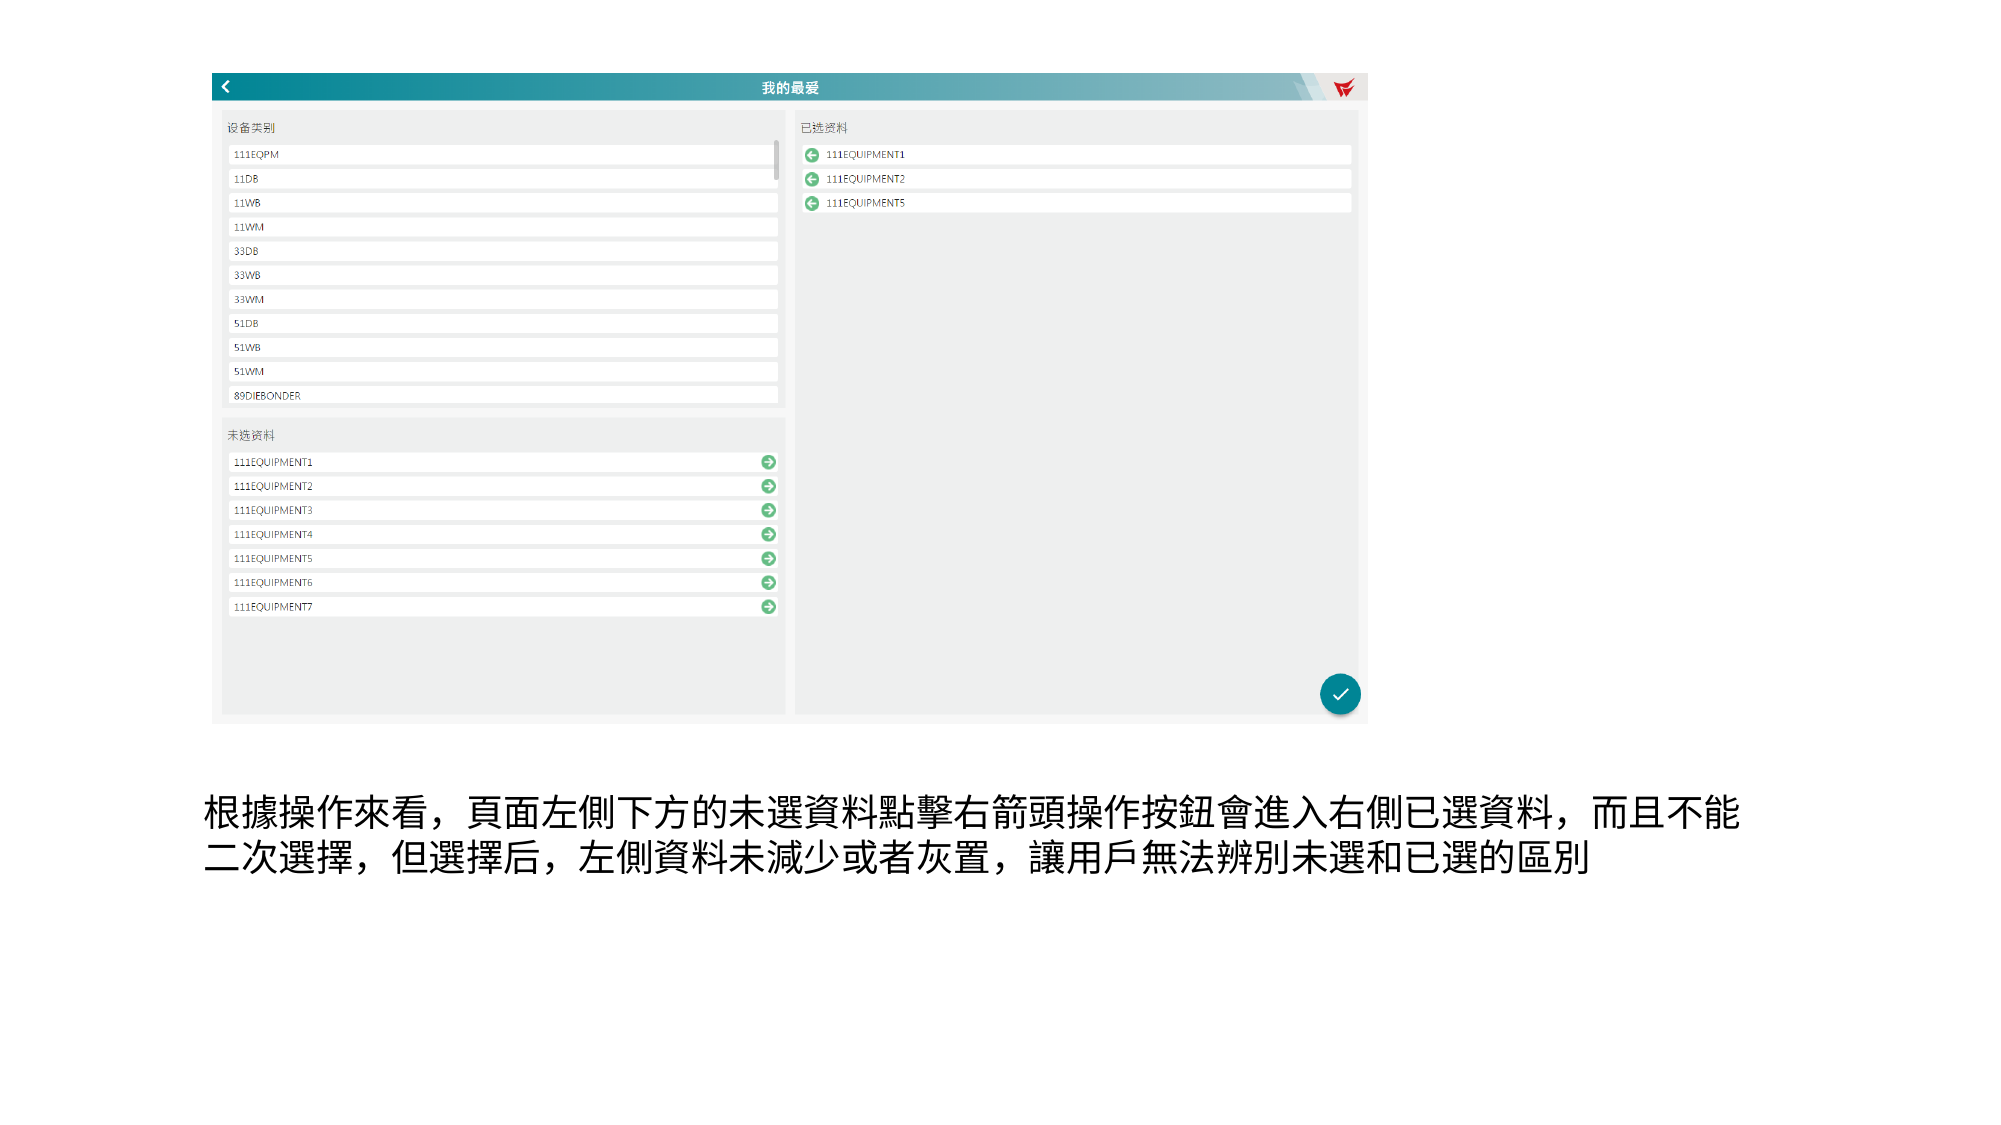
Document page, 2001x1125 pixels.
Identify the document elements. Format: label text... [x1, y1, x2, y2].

text_box 根據操作來看，頁面左側下方的未選資料點擊右箭頭操作按鈕會進入右側已選資料，而且不能二次選擇，但選擇后，左側資料未減少或者灰置，讓用戶無法辨別未選和已選的區別 [188, 782, 1768, 887]
picture [212, 73, 1368, 724]
